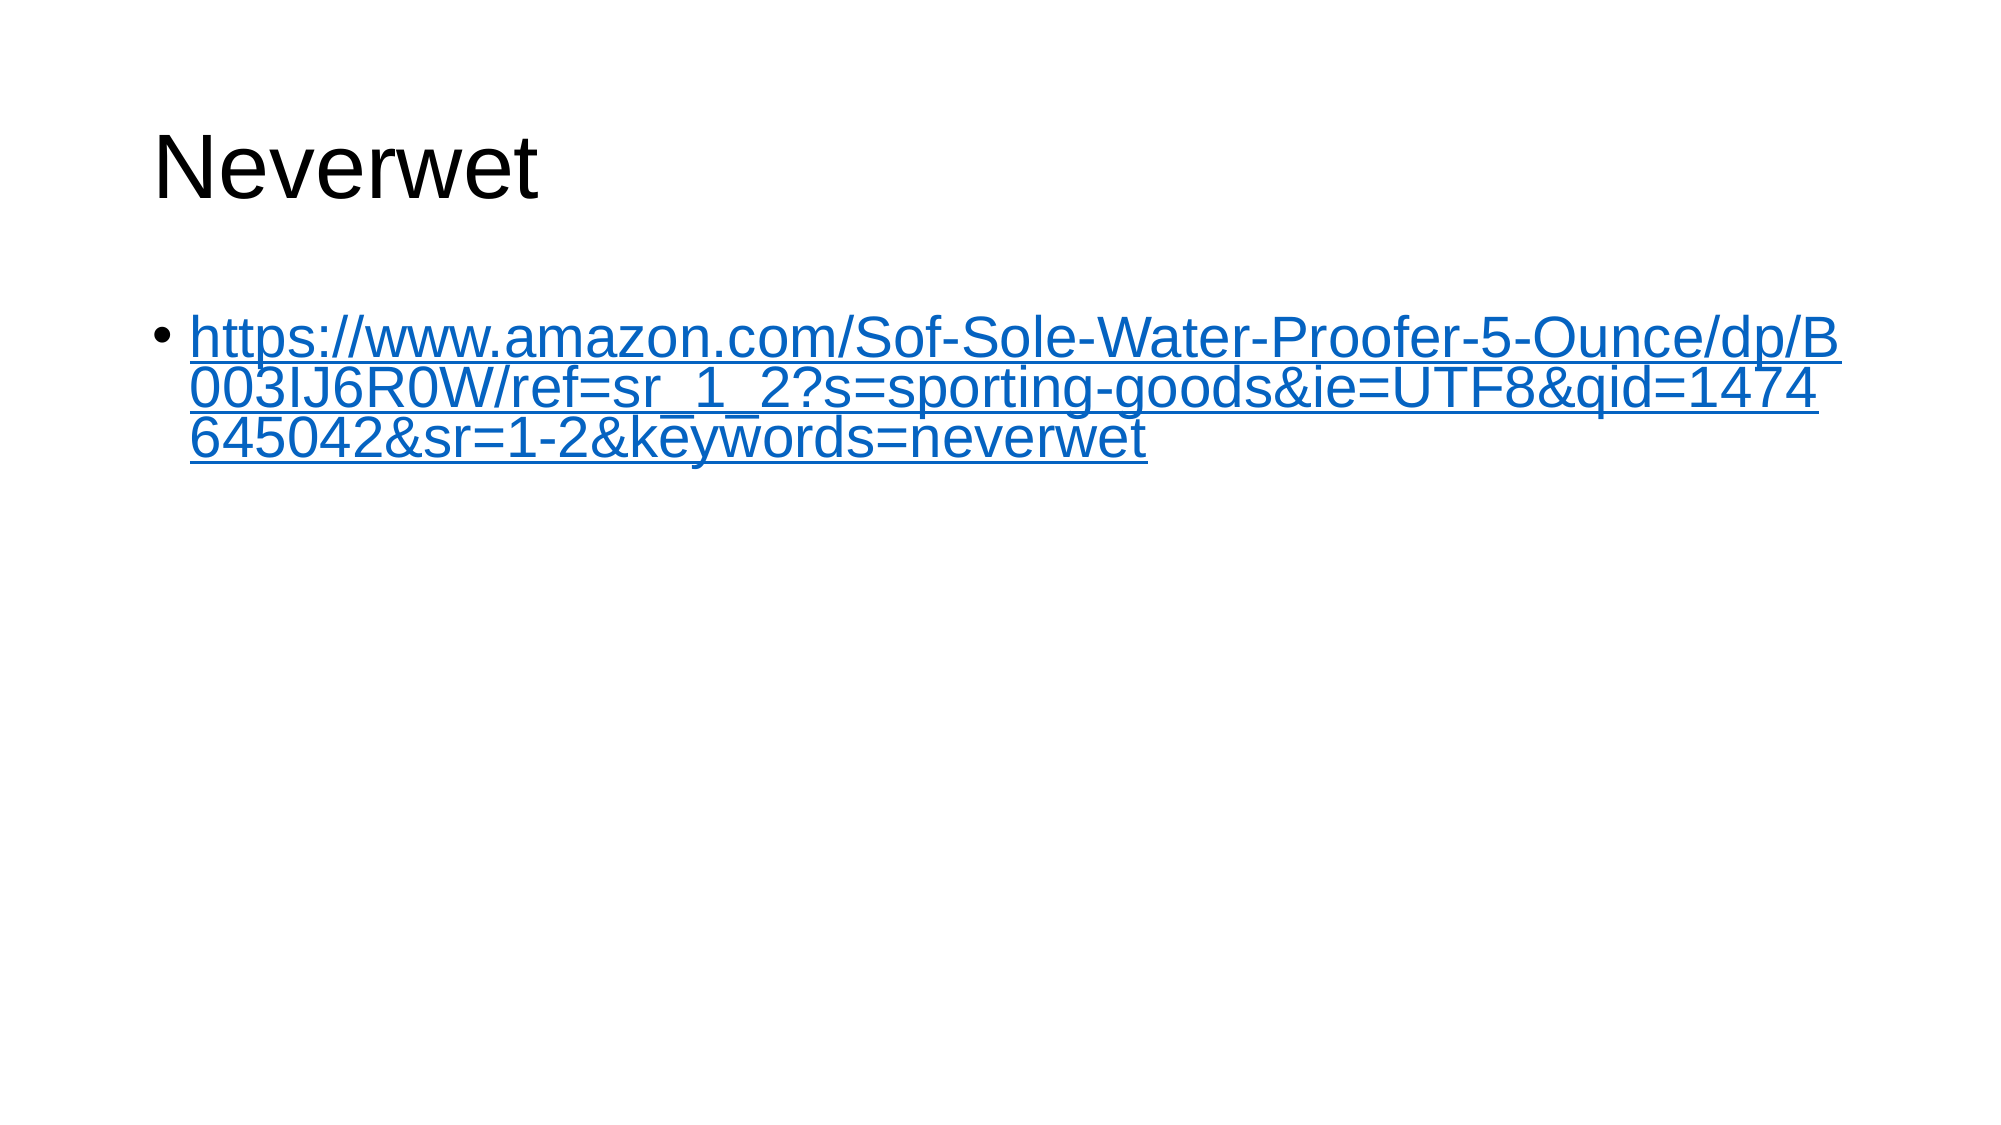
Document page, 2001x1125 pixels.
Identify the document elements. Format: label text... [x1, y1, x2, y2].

list https://www.amazon.com/Sof-Sole-Water-Proofer-5-Ounce/dp/B003IJ6R0W/ref=sr_1_2?s=sporting-goods&ie=UTF8&qid=1474645042&sr=1-2&keywords=neverwet [137, 299, 1863, 1014]
title Neverwet [137, 59, 1863, 278]
